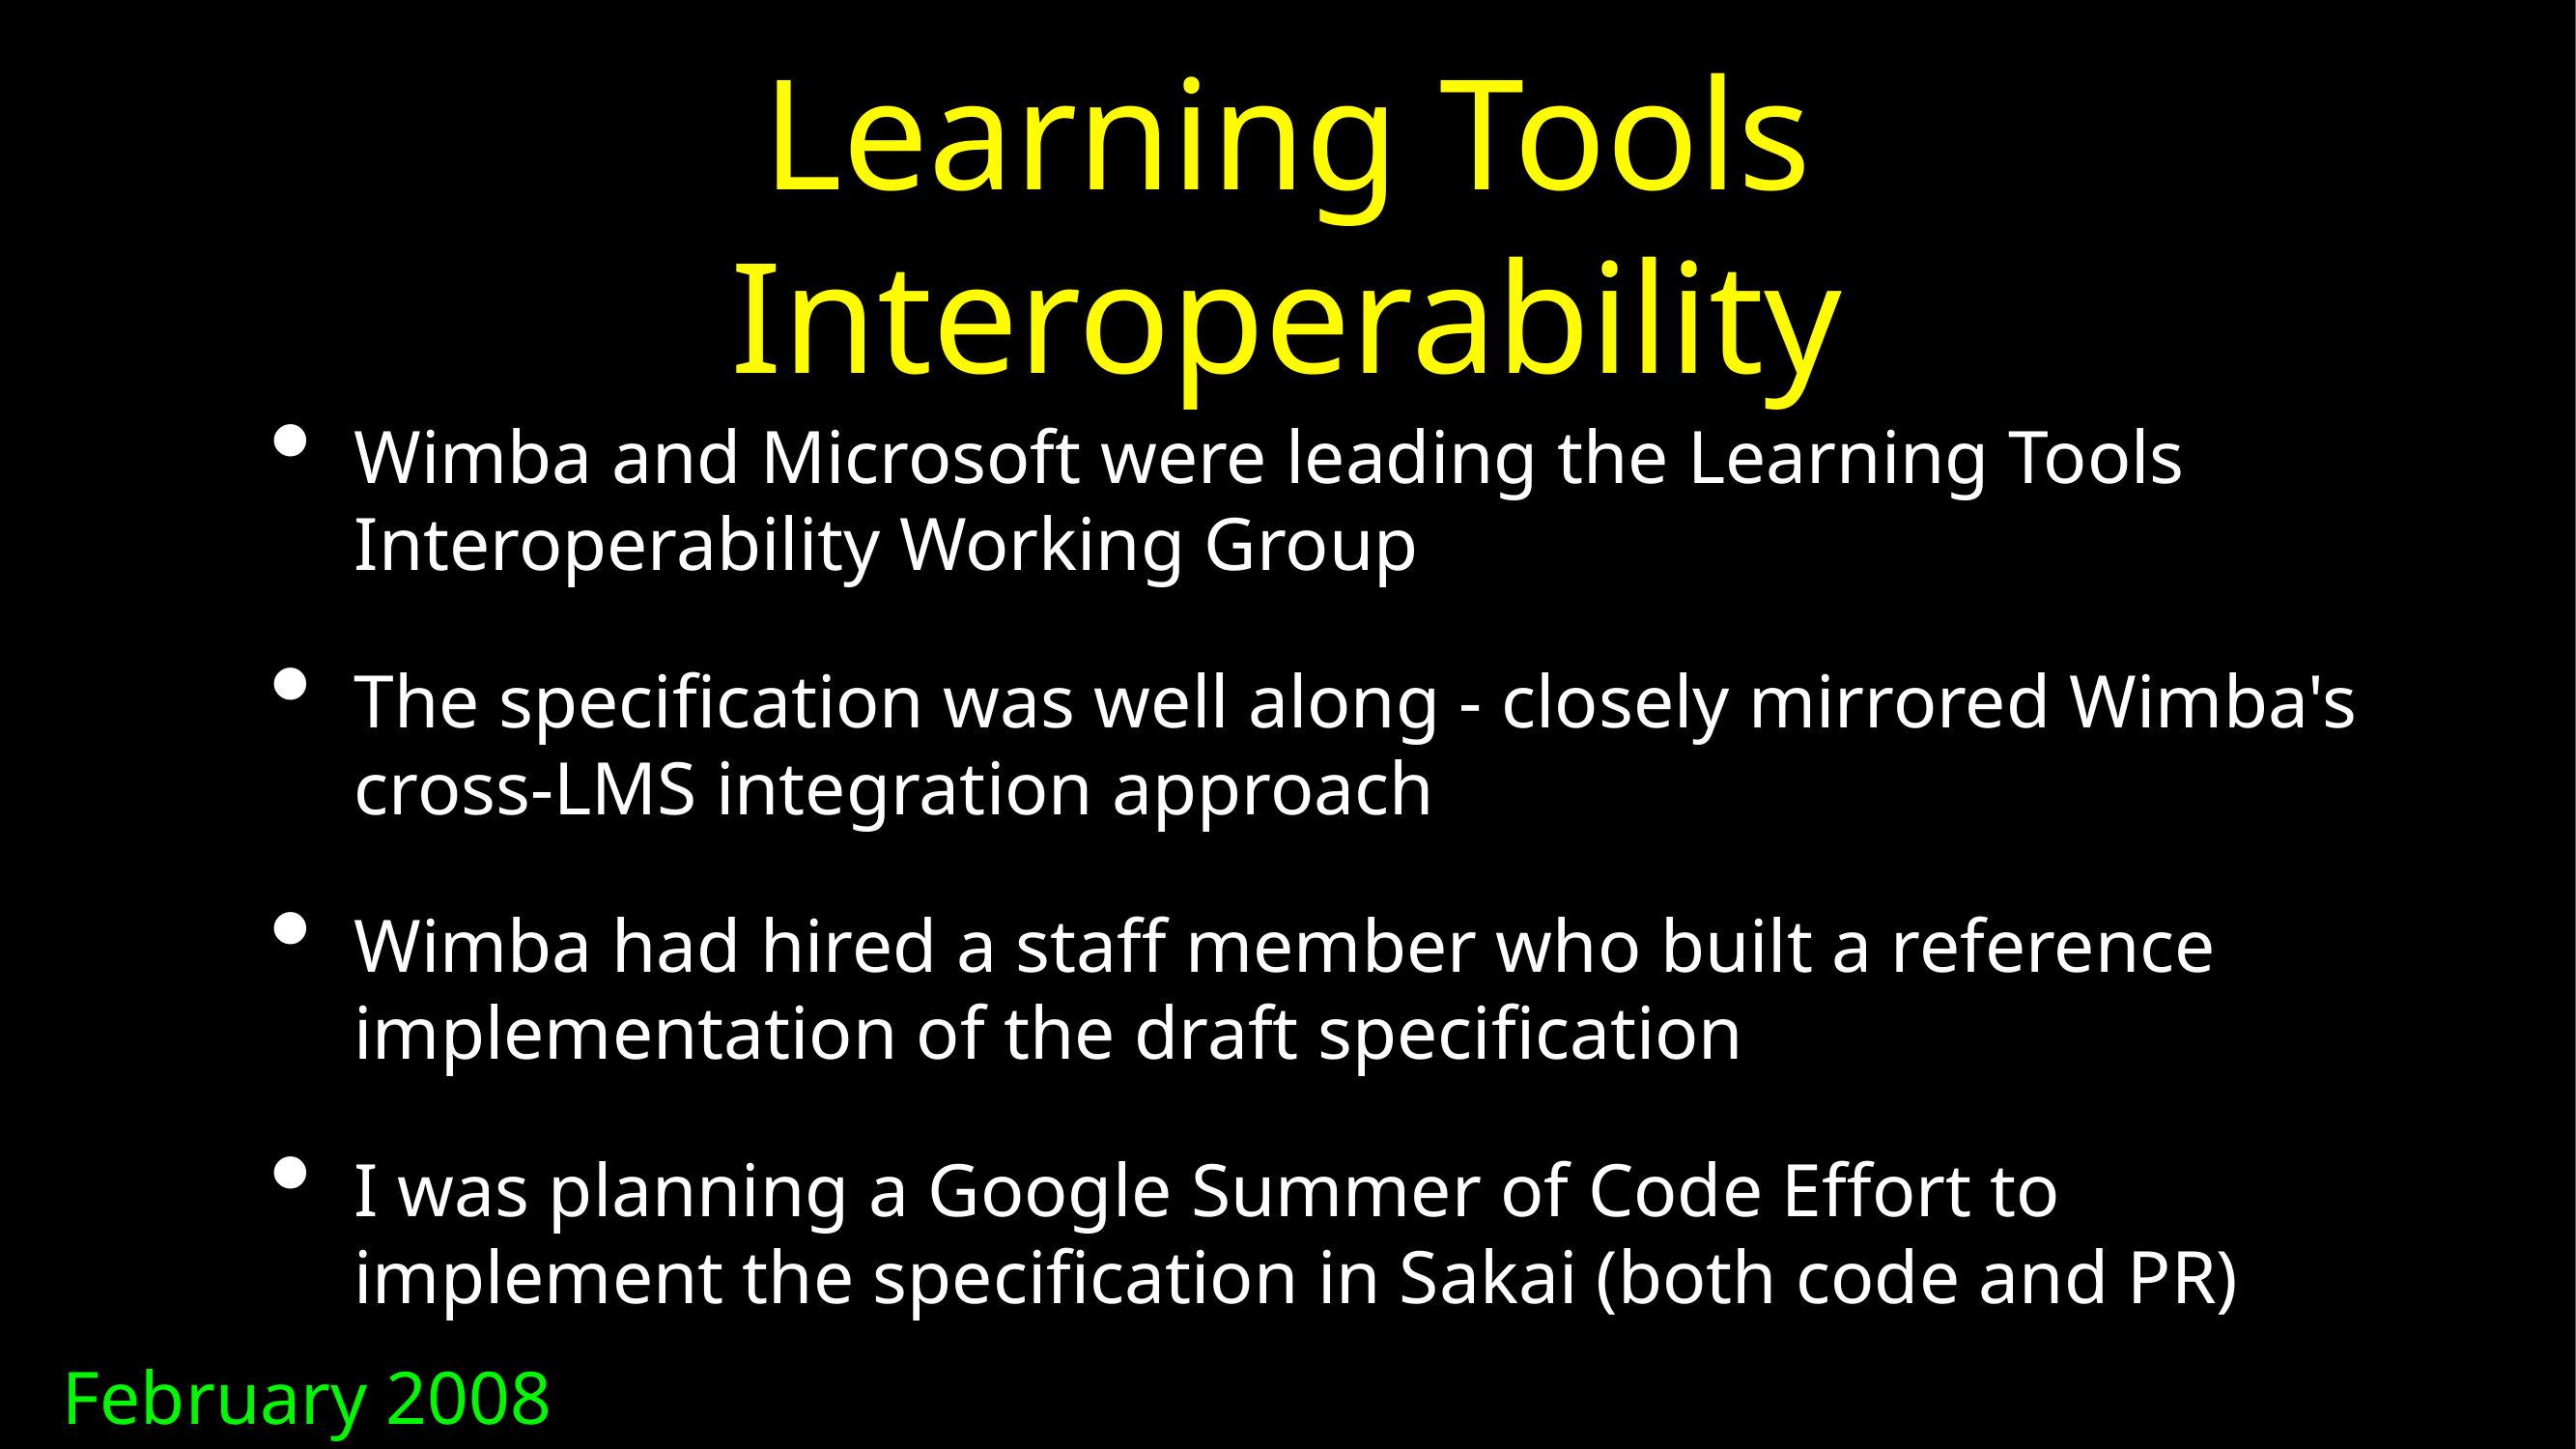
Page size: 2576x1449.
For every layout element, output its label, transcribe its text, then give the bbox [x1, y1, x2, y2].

text_box February 2008 [31, 1344, 583, 1448]
title Learning Tools Interoperability [183, 38, 2392, 404]
list Wimba and Microsoft were leading the Learning Tools Interoperability Working Group The specification was well along - closely mirrored Wimba's cross-LMS integration approach Wimba had hired a staff member who built a reference implementation of the draft specification I was planning a Google Summer of Code Effort to implement the specification in Sakai (both code and PR) [183, 412, 2392, 1317]
